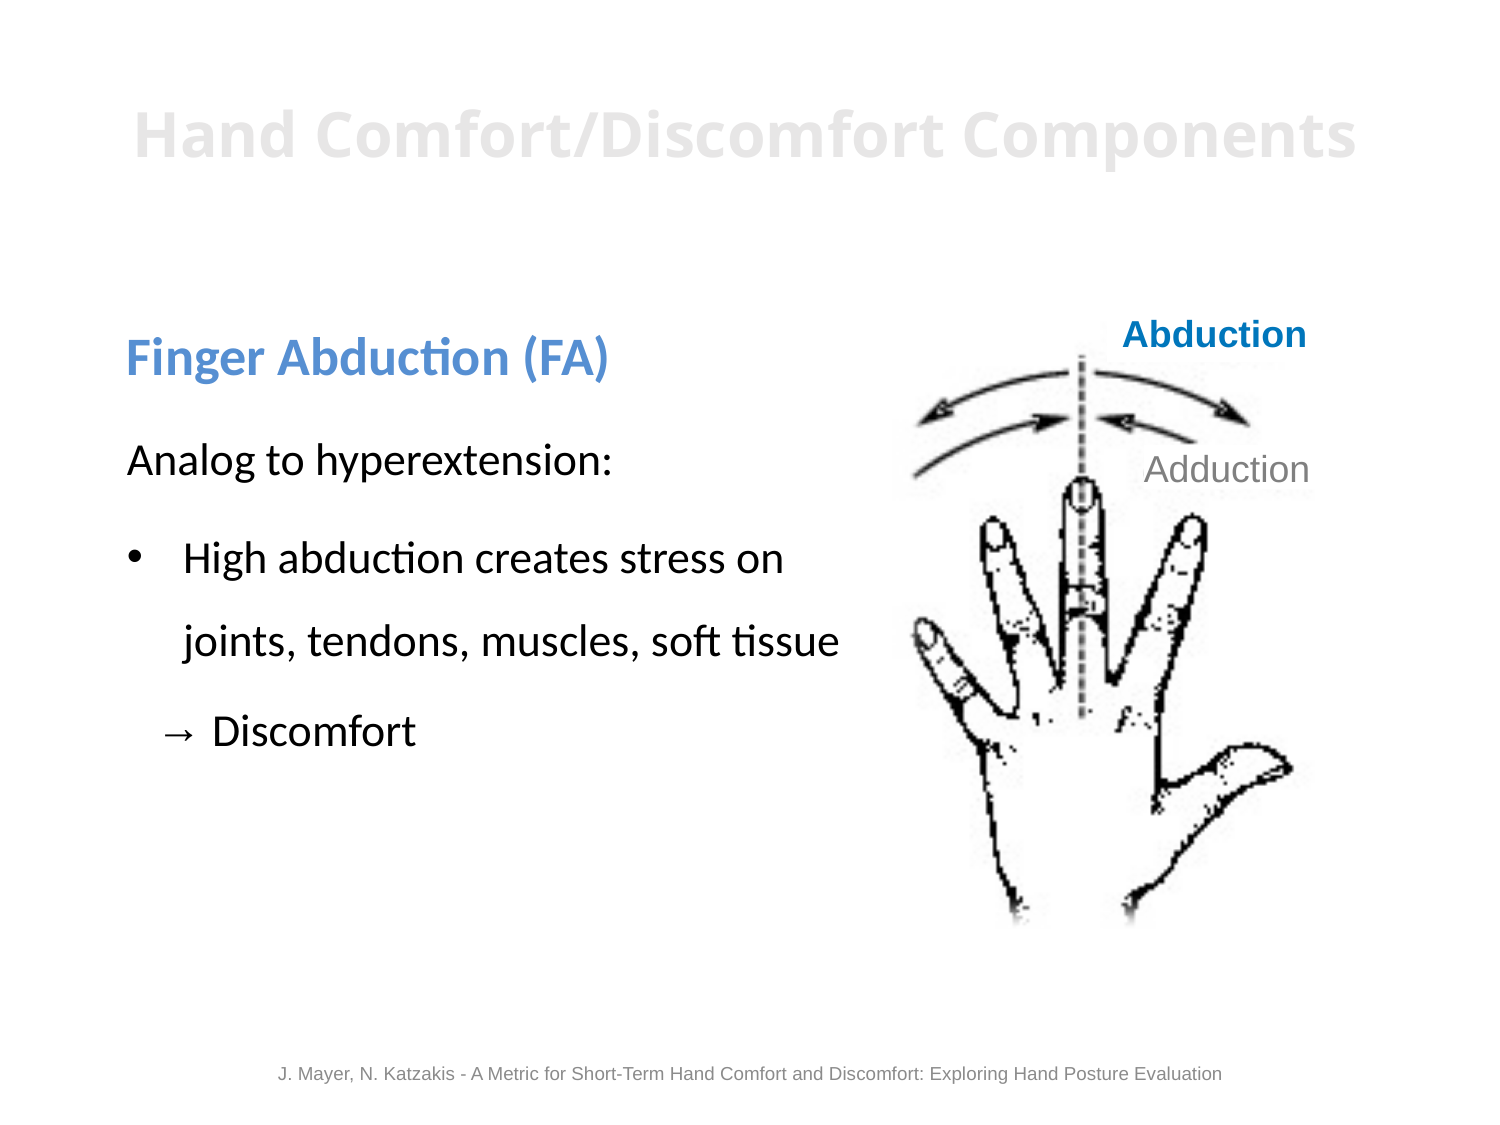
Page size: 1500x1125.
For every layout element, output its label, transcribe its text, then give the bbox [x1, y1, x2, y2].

list Finger Abduction (FA) Analog to hyperextension: High abduction creates stress on joints, tendons, muscles, soft tissue Discomfort [126, 288, 849, 1061]
title Hand Comfort/Discomfort Components [132, 103, 1441, 172]
footer J. Mayer, N. Katzakis - A Metric for Short-Term Hand Comfort and Discomfort: Exploring Hand Posture Evaluation [204, 1042, 1296, 1103]
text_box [892, 289, 1441, 929]
